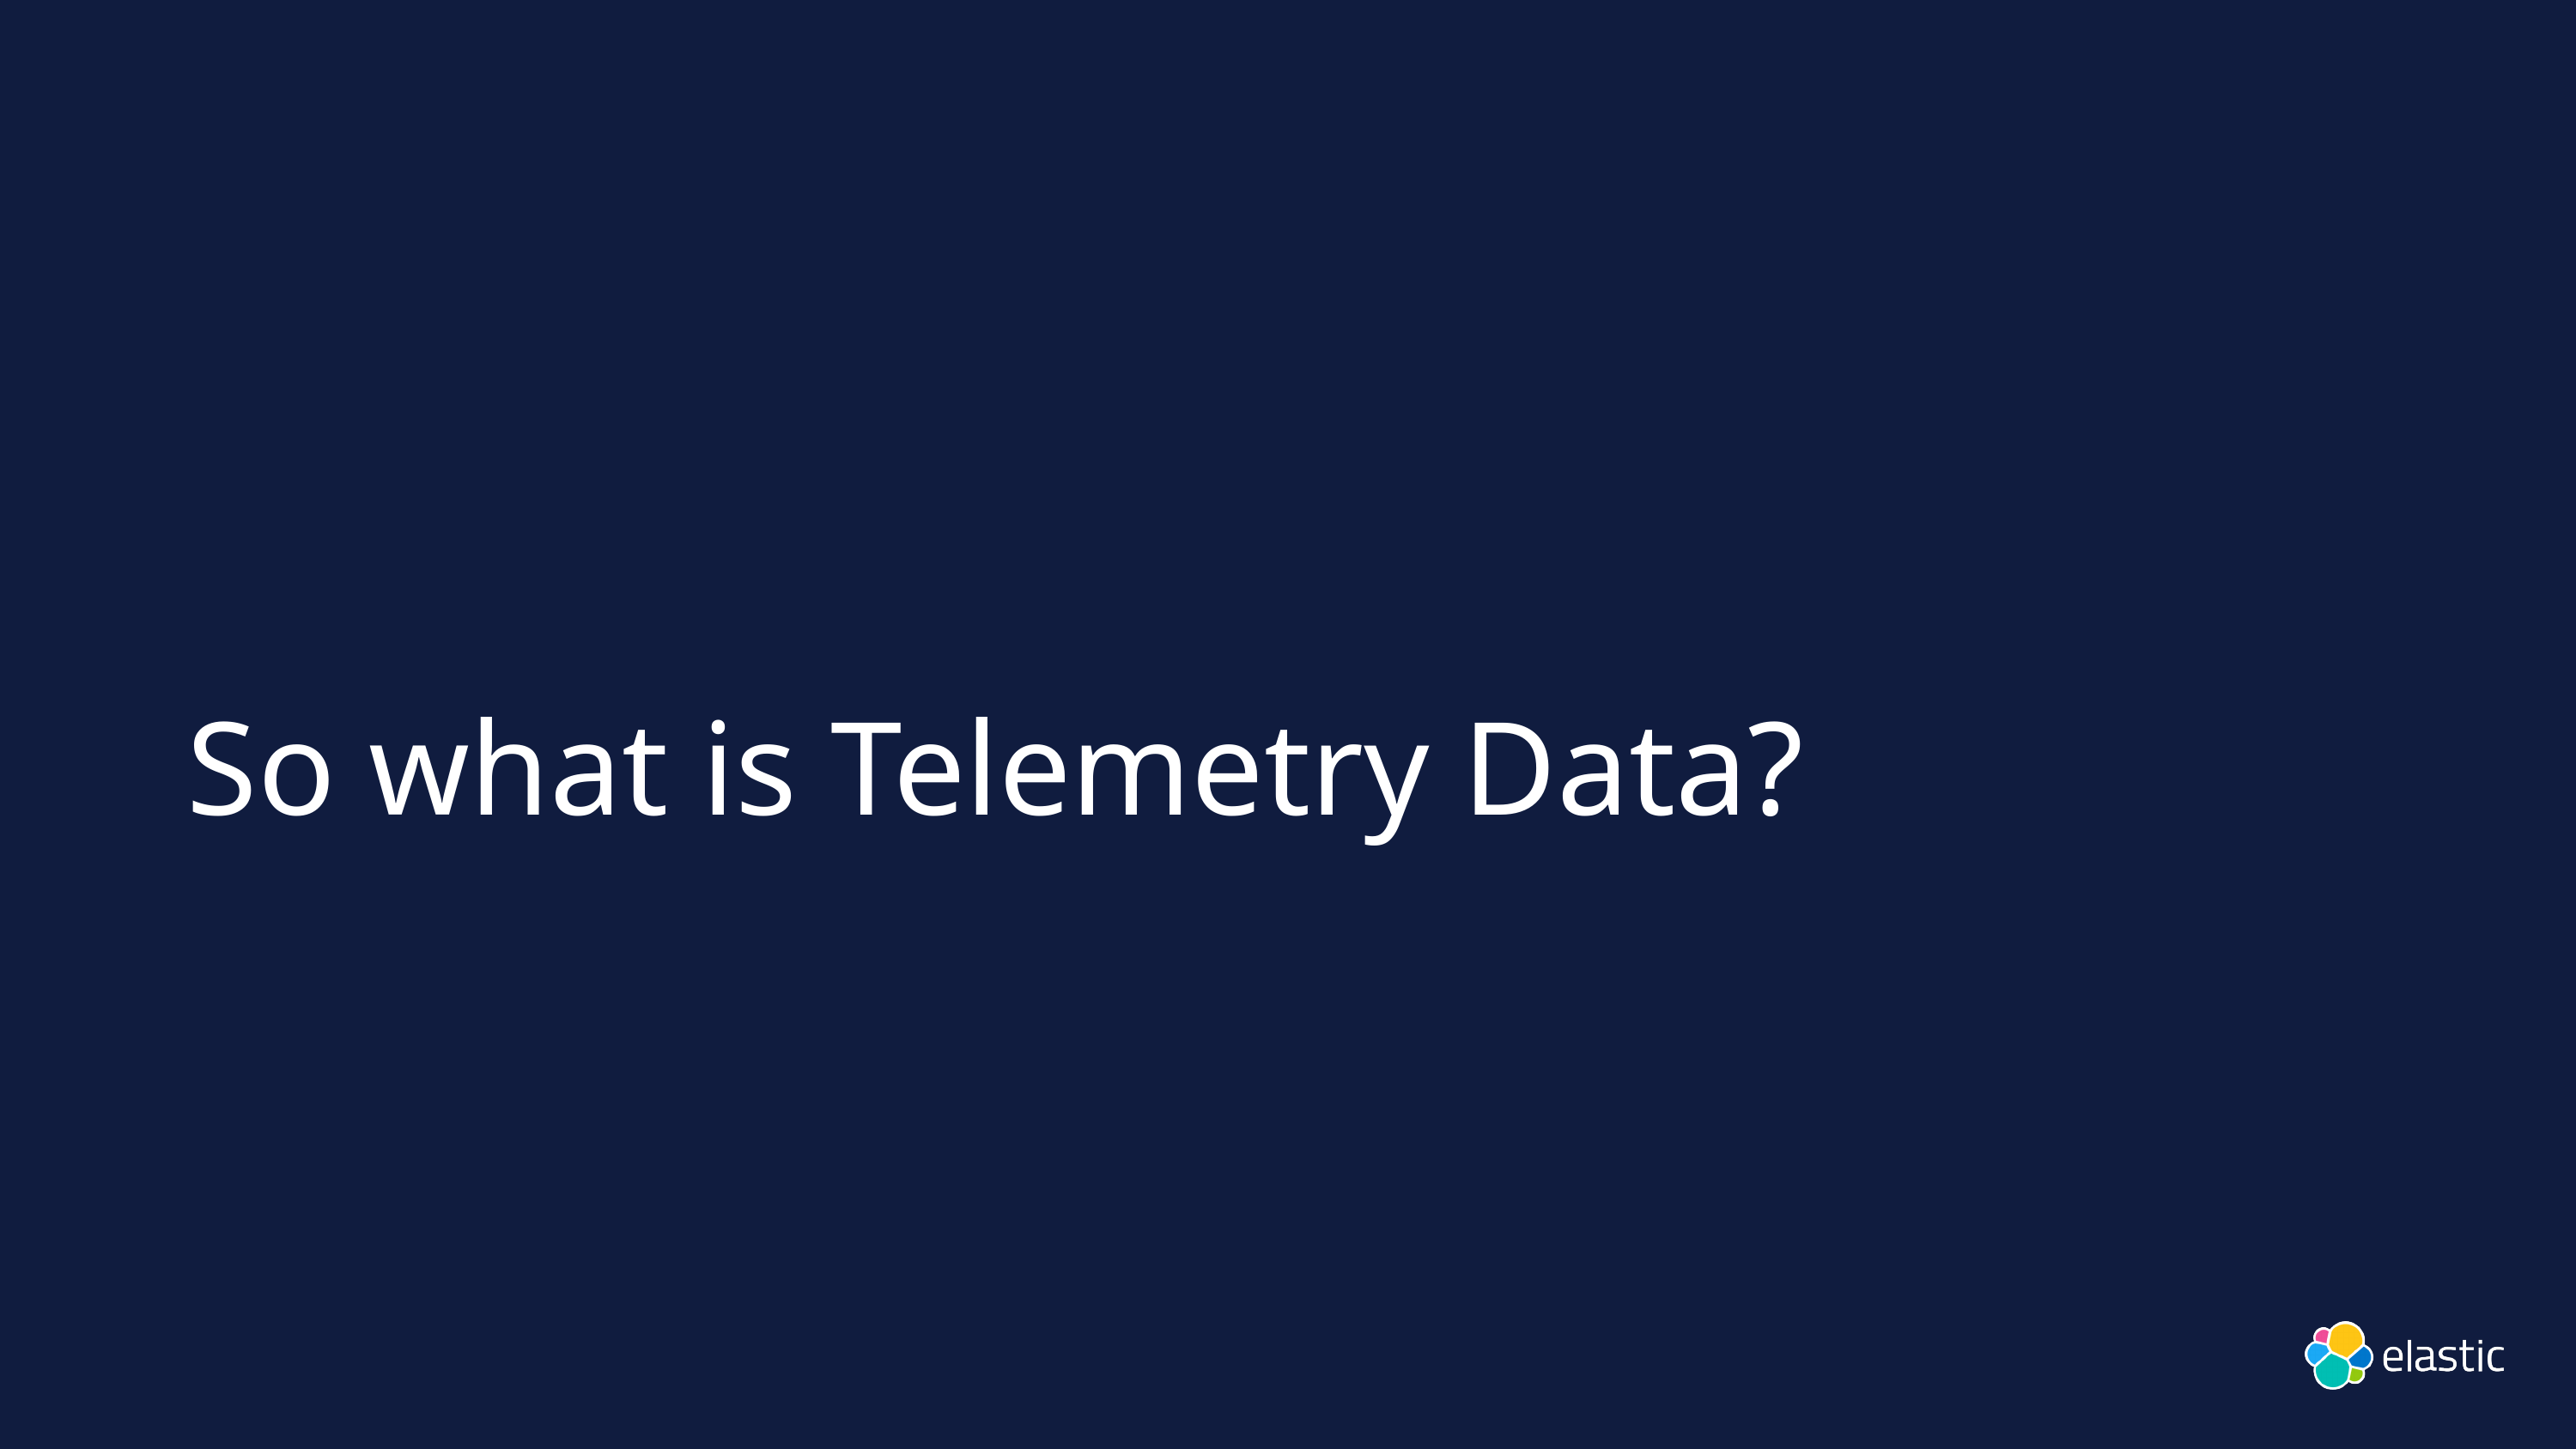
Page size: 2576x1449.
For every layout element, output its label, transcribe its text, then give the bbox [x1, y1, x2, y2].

title So what is Telemetry Data? [122, 229, 2336, 1275]
picture [2305, 1321, 2504, 1390]
